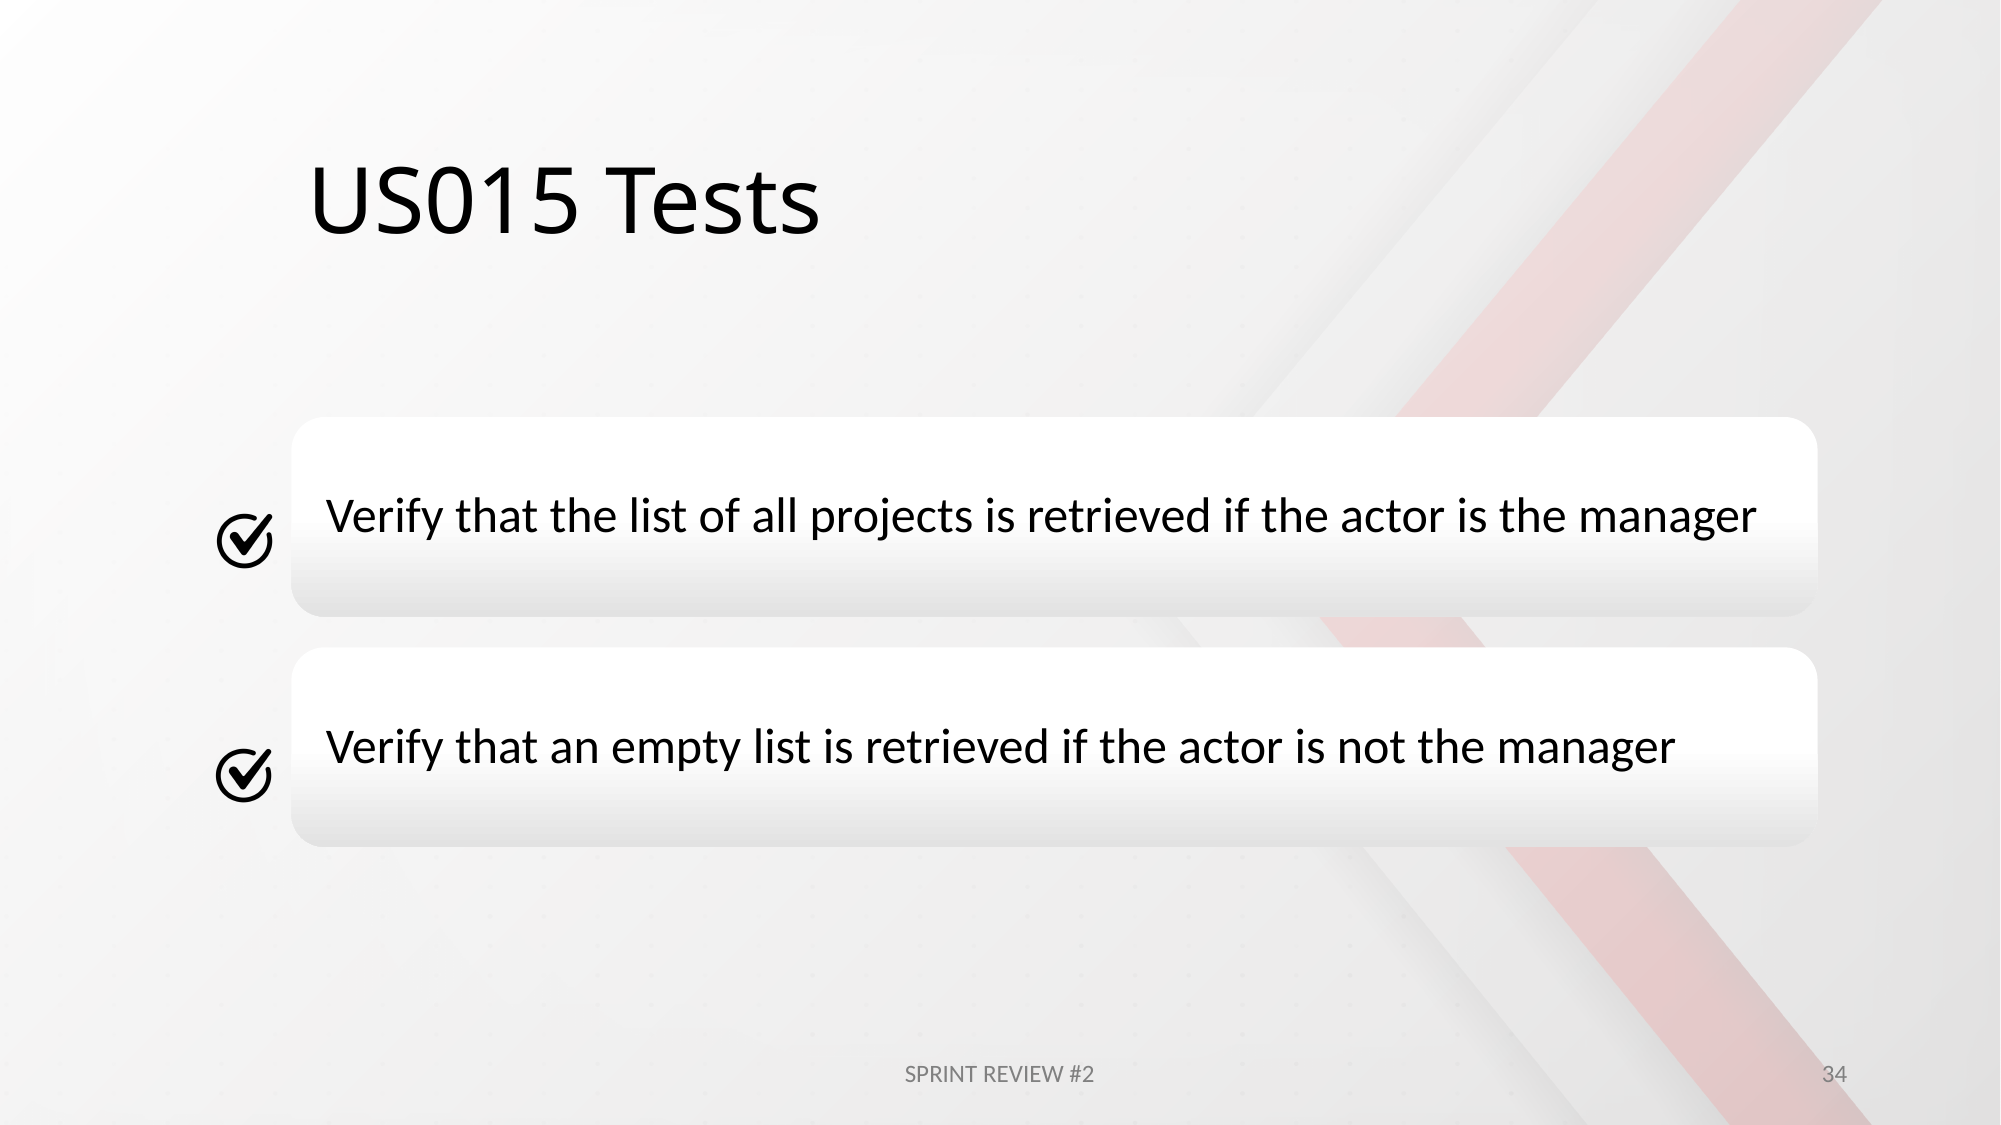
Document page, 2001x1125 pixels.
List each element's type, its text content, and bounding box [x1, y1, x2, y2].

footer SPRINT REVIEW #2 [662, 1042, 1338, 1103]
text_box [0, 0, 2000, 1125]
picture [212, 745, 275, 807]
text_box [291, 312, 1818, 952]
slide_number 34 [1412, 1042, 1863, 1103]
text_box US015 Tests [292, 95, 1897, 313]
picture [213, 510, 276, 572]
